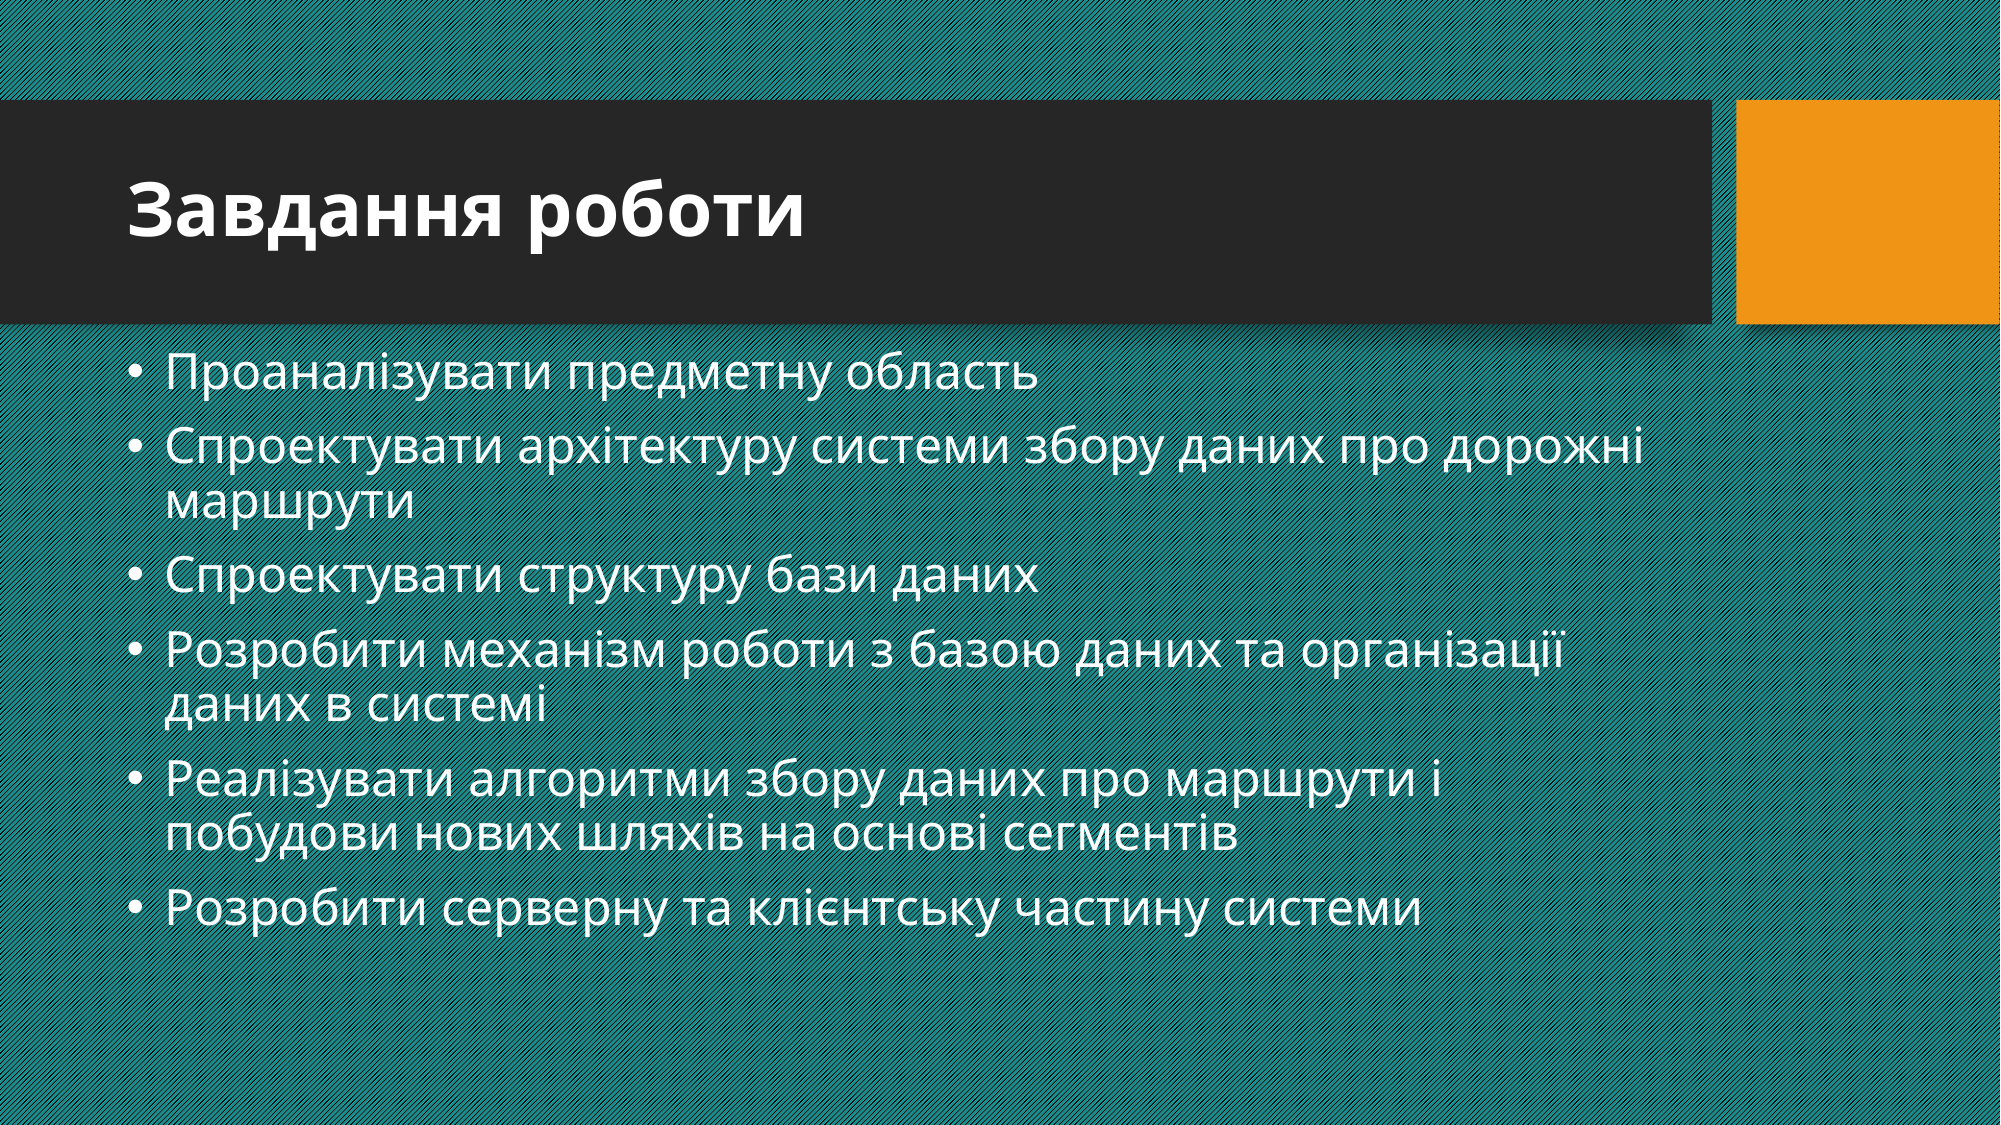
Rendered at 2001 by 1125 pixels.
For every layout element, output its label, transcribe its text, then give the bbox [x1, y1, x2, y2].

list Проаналізувати предметну область Спроектувати архітектуру системи збору даних про дорожні маршрути Спроектувати структуру бази даних Розробити механізм роботи з базою даних та організації даних в системі Реалізувати алгоритми збору даних про маршрути і побудови нових шляхів на основі сегментів Розробити серверну та клієнтську частину системи [111, 383, 1690, 974]
picture [0, 0, 2000, 1125]
title Завдання роботи [111, 123, 1690, 301]
